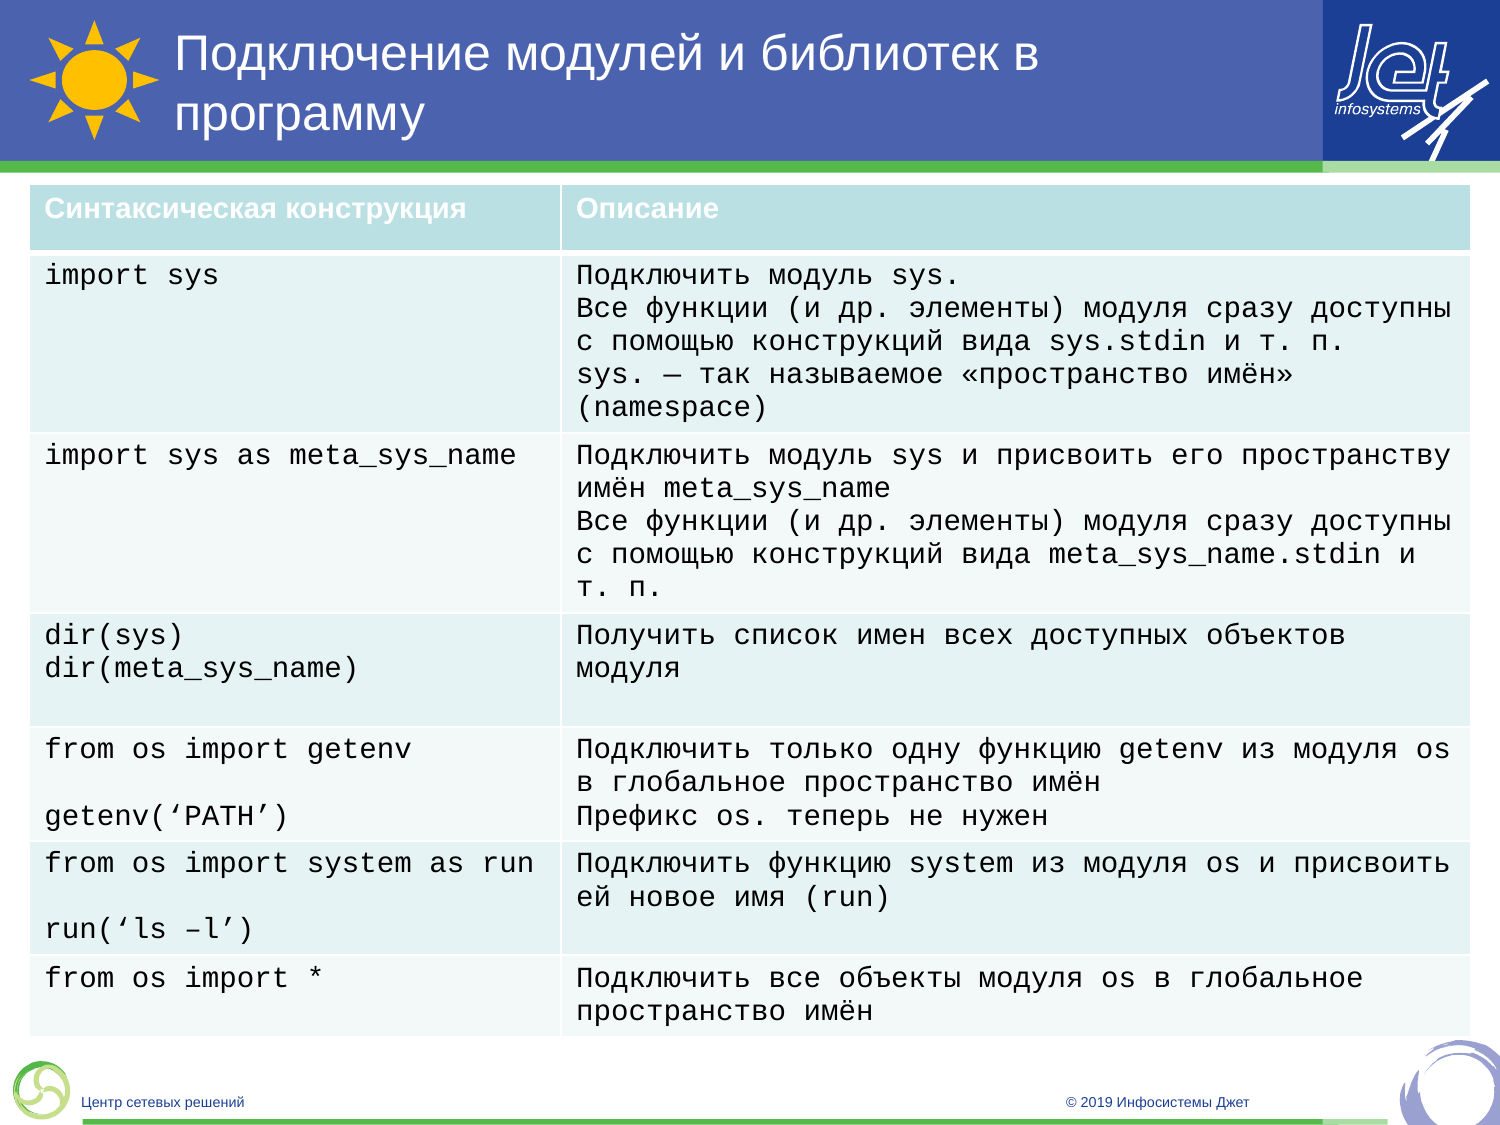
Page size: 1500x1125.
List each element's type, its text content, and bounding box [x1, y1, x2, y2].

table_cell Подключить только одну функцию getenv из модуля os в глобальное пространство имён Префикс os. теперь не нужен [562, 728, 1470, 840]
table_cell dir(sys) dir(meta_sys_name) [30, 614, 560, 726]
table_cell import sys [30, 256, 560, 432]
text_box [115, 99, 141, 123]
text_box [61, 50, 127, 110]
text_box [29, 71, 56, 89]
table_cell from os import getenv getenv(‘PATH’) [30, 728, 560, 840]
table_cell Подключить функцию system из модуля os и присвоить ей новое имя (run) [562, 842, 1470, 954]
table_cell from os import system as run run(‘ls –l’) [30, 842, 560, 954]
text_box [48, 99, 74, 123]
title Подключение модулей и библиотек в программу [159, 21, 1294, 140]
table_cell import sys as meta_sys_name [30, 434, 560, 612]
text_box [115, 37, 141, 61]
text_box [133, 71, 160, 89]
table_header Описание [562, 185, 1470, 250]
text_box [48, 37, 74, 61]
table_cell Подключить модуль sys и присвоить его пространству имён meta_sys_name Все функции (и др. элементы) модуля сразу доступны с помощью конструкций вида meta_sys_name.stdin и т. п. [562, 434, 1470, 612]
table_cell Подключить все объекты модуля os в глобальное пространство имён [562, 956, 1470, 1036]
table_cell from os import * [30, 956, 560, 1036]
text_box [85, 20, 104, 45]
text_box [85, 115, 104, 140]
table_cell Получить список имен всех доступных объектов модуля [562, 614, 1470, 726]
table_header Синтаксическая конструкция [30, 185, 560, 250]
table_cell Подключить модуль sys. Все функции (и др. элементы) модуля сразу доступны с помощью конструкций вида sys.stdin и т. п. sys. — так называемое «пространство имён» (namespace) [562, 256, 1470, 432]
